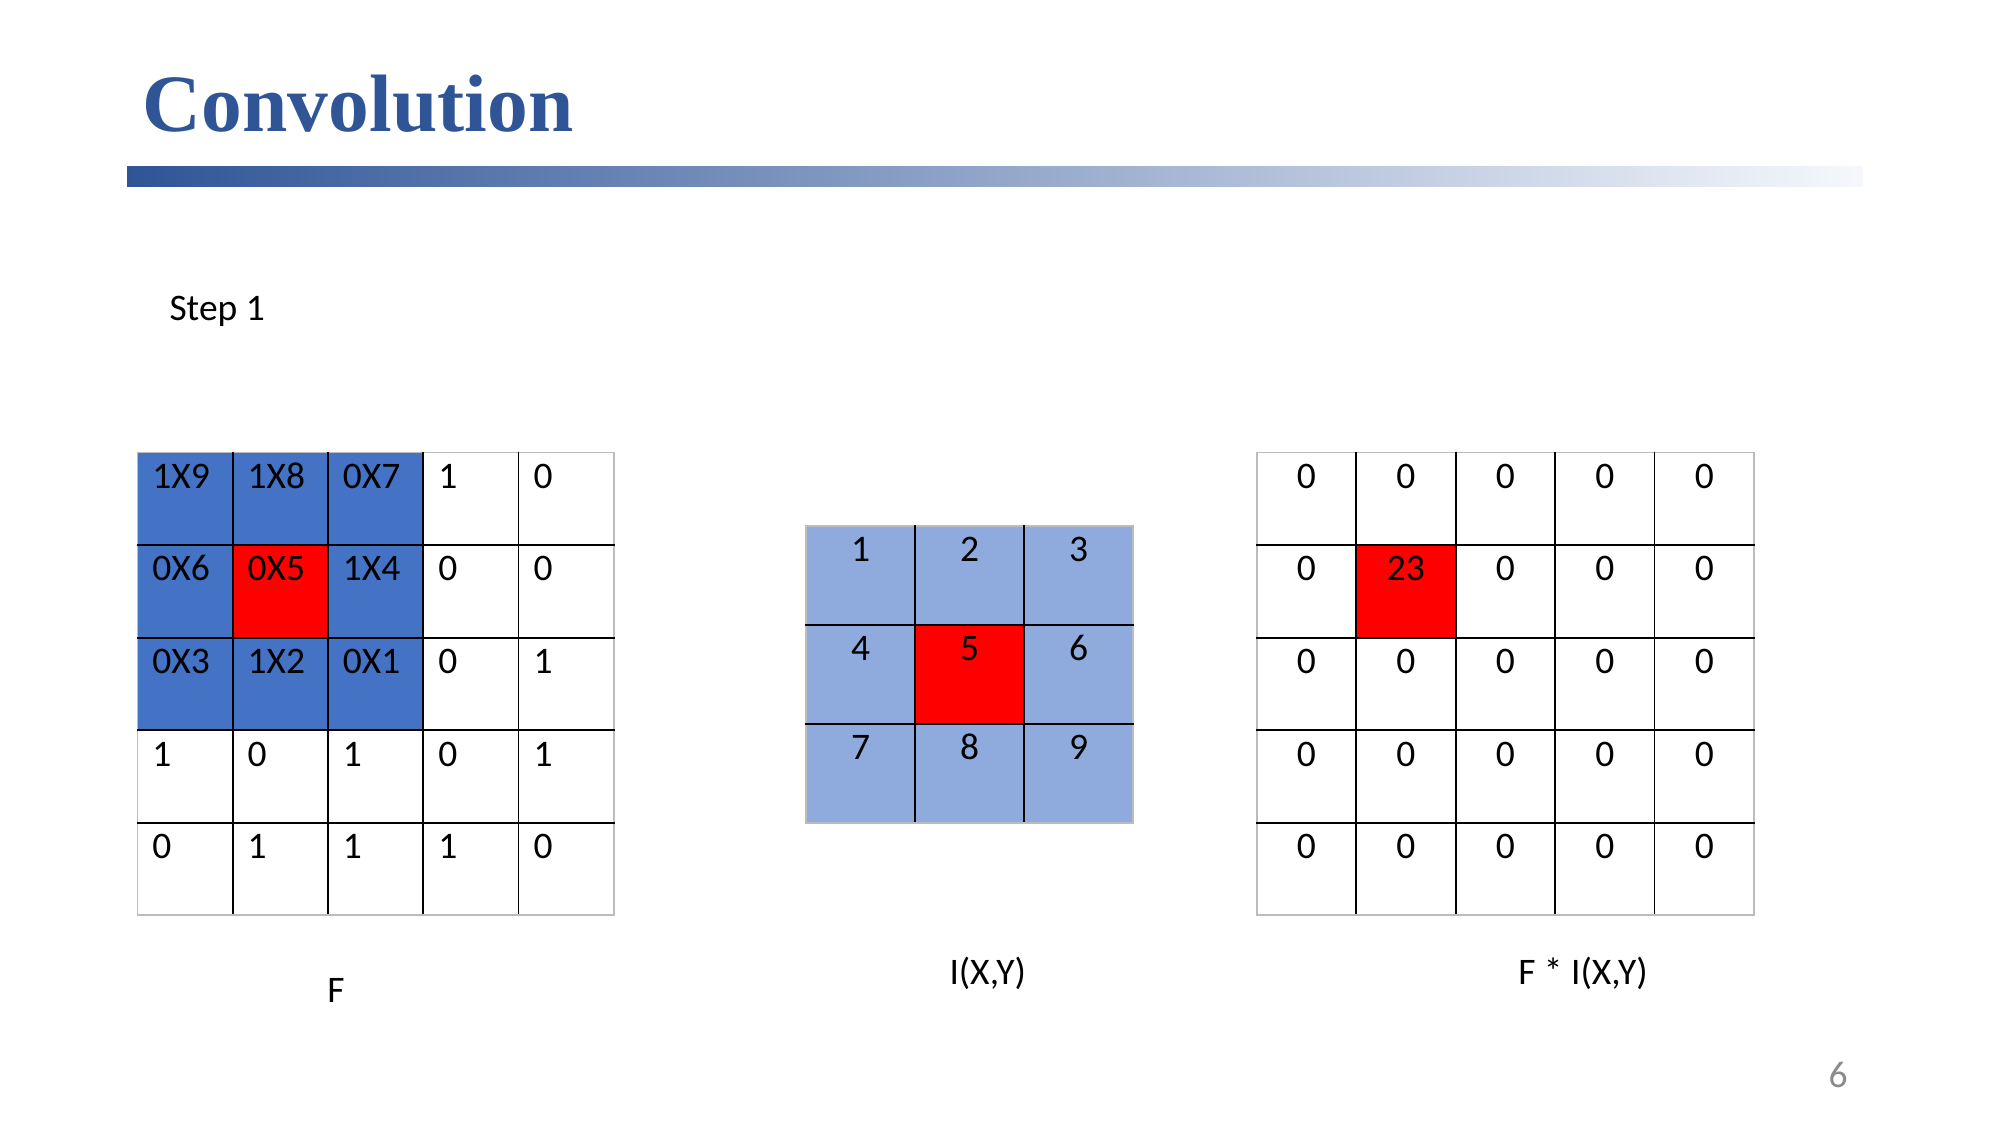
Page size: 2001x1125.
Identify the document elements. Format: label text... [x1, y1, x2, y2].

table_cell 0X5 [234, 546, 327, 637]
table_header 0 [519, 453, 613, 544]
table_cell 1 [519, 639, 613, 729]
table_cell 0 [1457, 639, 1554, 729]
table_cell 1X2 [234, 639, 327, 729]
table_header 0 [1357, 453, 1455, 544]
table_cell 4 [807, 626, 914, 723]
table_cell 0 [424, 546, 518, 637]
table_cell 1 [329, 731, 422, 822]
table_cell 9 [1025, 725, 1132, 822]
table_cell 0X1 [329, 639, 422, 729]
table_cell 0 [1357, 731, 1455, 822]
table_cell 0 [1655, 639, 1753, 729]
table_cell 6 [1025, 626, 1132, 723]
table_cell 8 [916, 725, 1023, 822]
table_cell 1 [234, 824, 327, 914]
table_cell 0 [1556, 546, 1654, 637]
table_cell 23 [1357, 546, 1455, 637]
table_cell 1 [329, 824, 422, 914]
table_cell 1 [138, 731, 232, 822]
text_box I(X,Y) [934, 940, 1041, 1000]
table_header 0 [1655, 453, 1753, 544]
table_cell 0 [1258, 824, 1355, 914]
table_cell 7 [807, 725, 914, 822]
table_cell 1X4 [329, 546, 422, 637]
table_header 2 [916, 527, 1023, 624]
table_header 0 [1258, 453, 1355, 544]
text_box Step 1 [154, 275, 280, 336]
table_cell 0 [1655, 731, 1753, 822]
table_cell 0 [1655, 824, 1753, 914]
table_cell 0 [424, 731, 518, 822]
table_cell 0 [1258, 639, 1355, 729]
table_cell 0 [1258, 731, 1355, 822]
table_cell 0 [1457, 731, 1554, 822]
table_header 1 [424, 453, 518, 544]
table_cell 0 [234, 731, 327, 822]
table_cell 1 [424, 824, 518, 914]
table_cell 0 [519, 824, 613, 914]
table_header 1X9 [138, 453, 232, 544]
table_cell 0 [424, 639, 518, 729]
title Convolution [127, 53, 1853, 158]
table_cell 0X6 [138, 546, 232, 637]
text_box F * I(X,Y) [1503, 940, 1663, 1000]
table_cell 0 [1258, 546, 1355, 637]
table_header 0X7 [329, 453, 422, 544]
table_cell 0 [1357, 824, 1455, 914]
table_cell 0 [1655, 546, 1753, 637]
table_header 0 [1556, 453, 1654, 544]
table_cell 1 [519, 731, 613, 822]
table_cell 0 [138, 824, 232, 914]
table_cell 0 [1556, 639, 1654, 729]
table_cell 0 [519, 546, 613, 637]
table_header 0 [1457, 453, 1554, 544]
table_header 1 [807, 527, 914, 624]
table_cell 5 [916, 626, 1023, 723]
table_header 1X8 [234, 453, 327, 544]
table_cell 0 [1457, 824, 1554, 914]
text_box F [312, 957, 360, 1017]
table_cell 0 [1556, 824, 1654, 914]
slide_number 6 [1412, 1042, 1863, 1103]
table_cell 0 [1556, 731, 1654, 822]
table_cell 0 [1357, 639, 1455, 729]
table_cell 0X3 [138, 639, 232, 729]
table_cell 0 [1457, 546, 1554, 637]
table_header 3 [1025, 527, 1132, 624]
